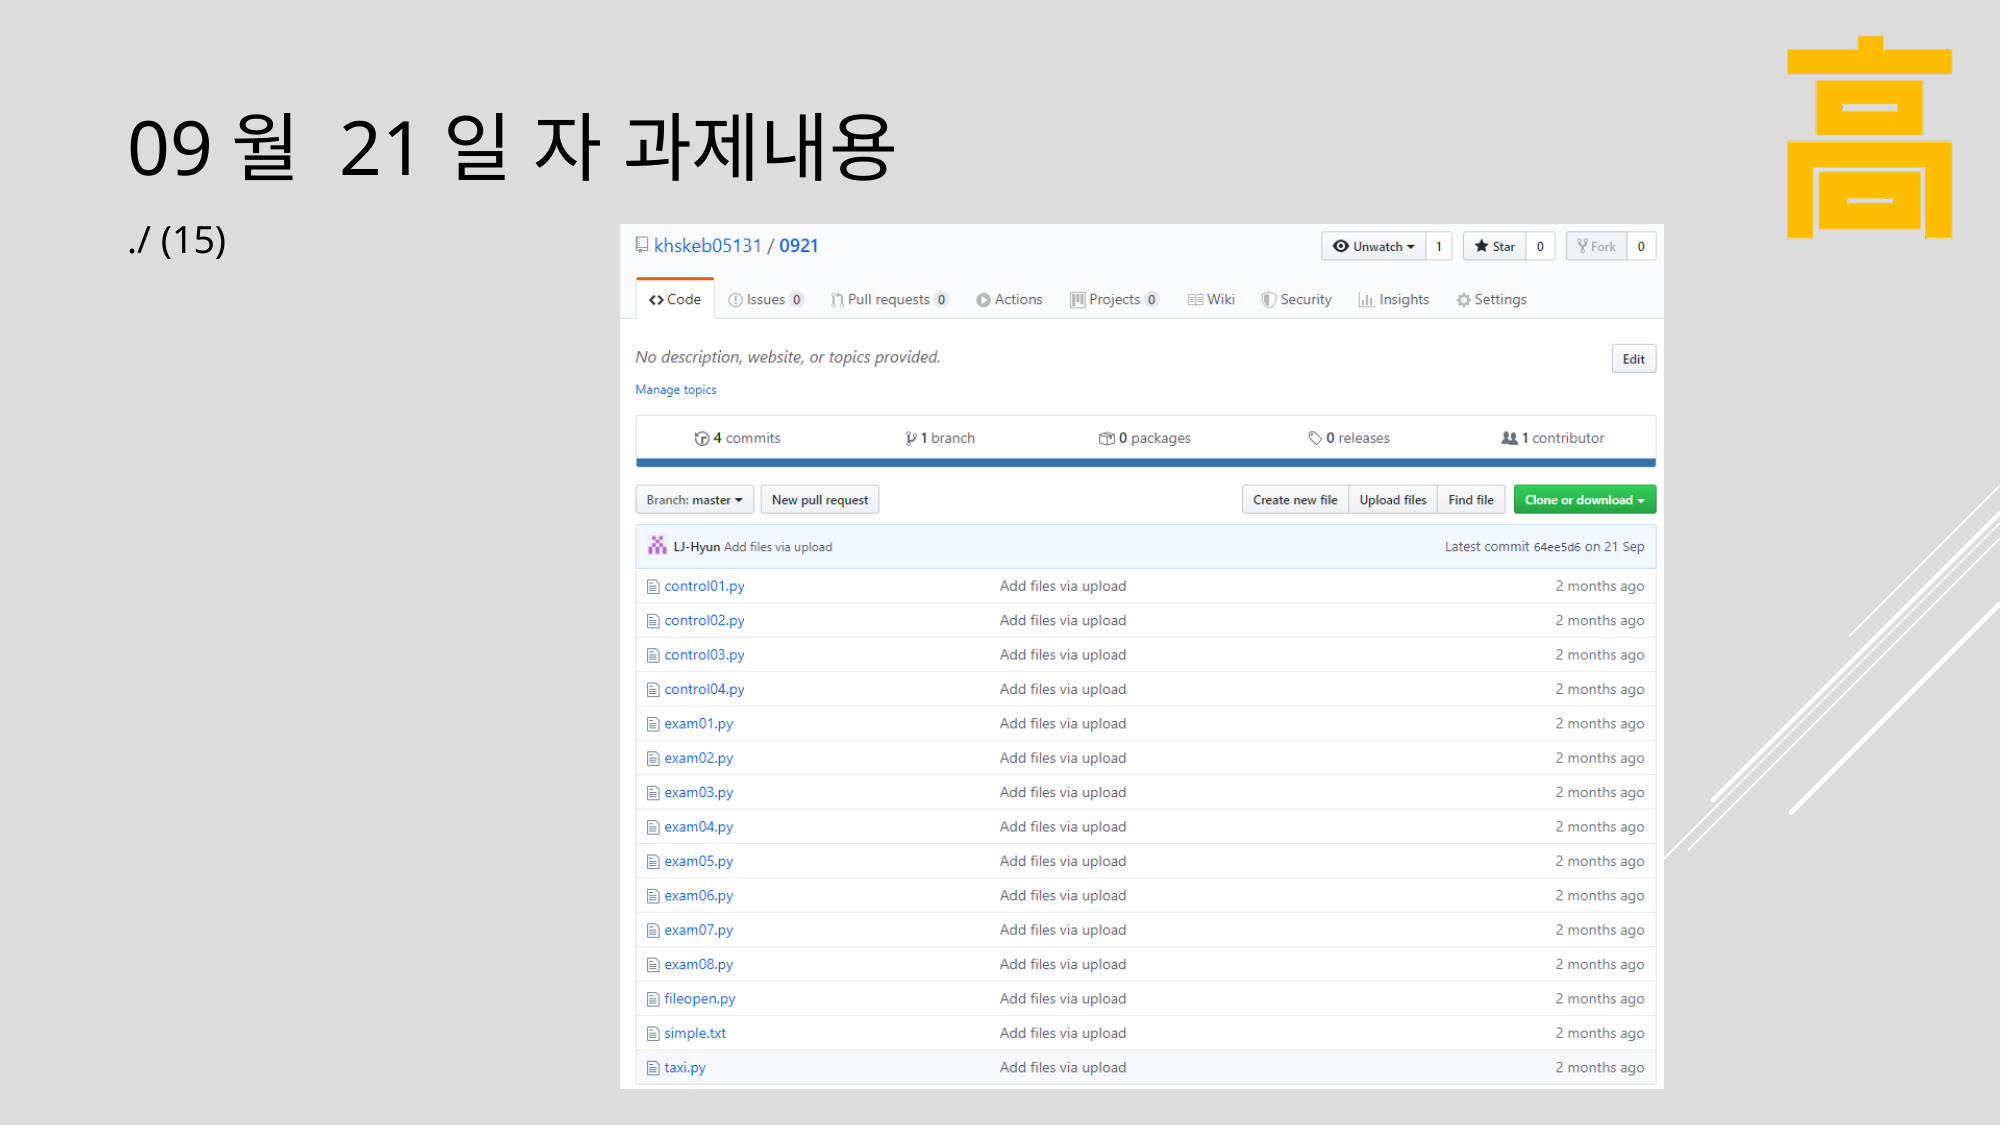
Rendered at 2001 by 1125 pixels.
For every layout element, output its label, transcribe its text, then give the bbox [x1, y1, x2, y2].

text_box ./ (15) [112, 208, 772, 269]
picture [0, 0, 2001, 1125]
title 09월 21일 자 과제내용 [112, 22, 1513, 224]
